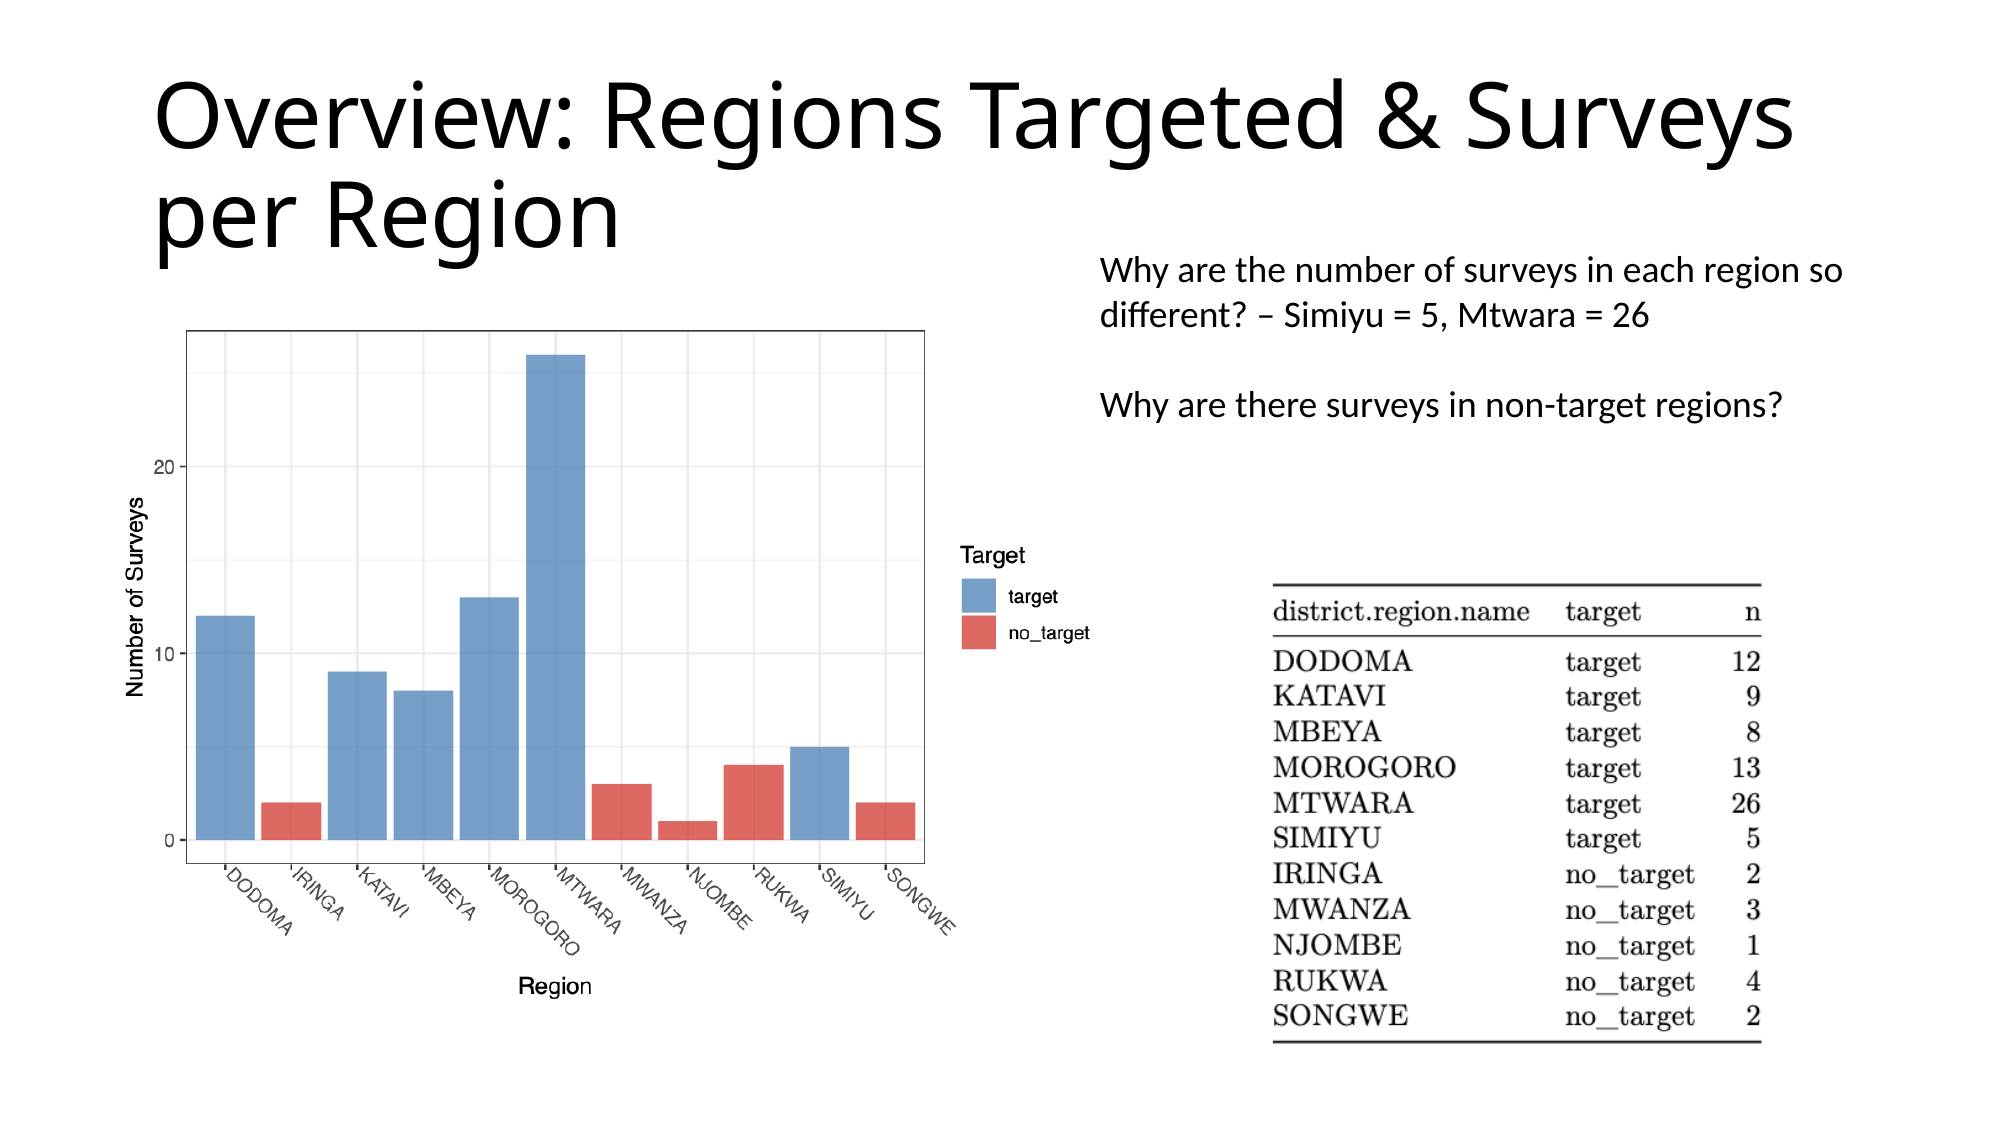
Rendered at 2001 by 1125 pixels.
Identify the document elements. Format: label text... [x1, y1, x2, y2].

title Overview: Regions Targeted & Surveys per Region [137, 59, 1863, 278]
picture [1220, 541, 1812, 1066]
text_box Why are the number of surveys in each region so different? – Simiyu = 5, Mtwara = 26 Why are there surveys in non-target regions? [1085, 237, 1948, 478]
picture [103, 321, 1107, 1014]
